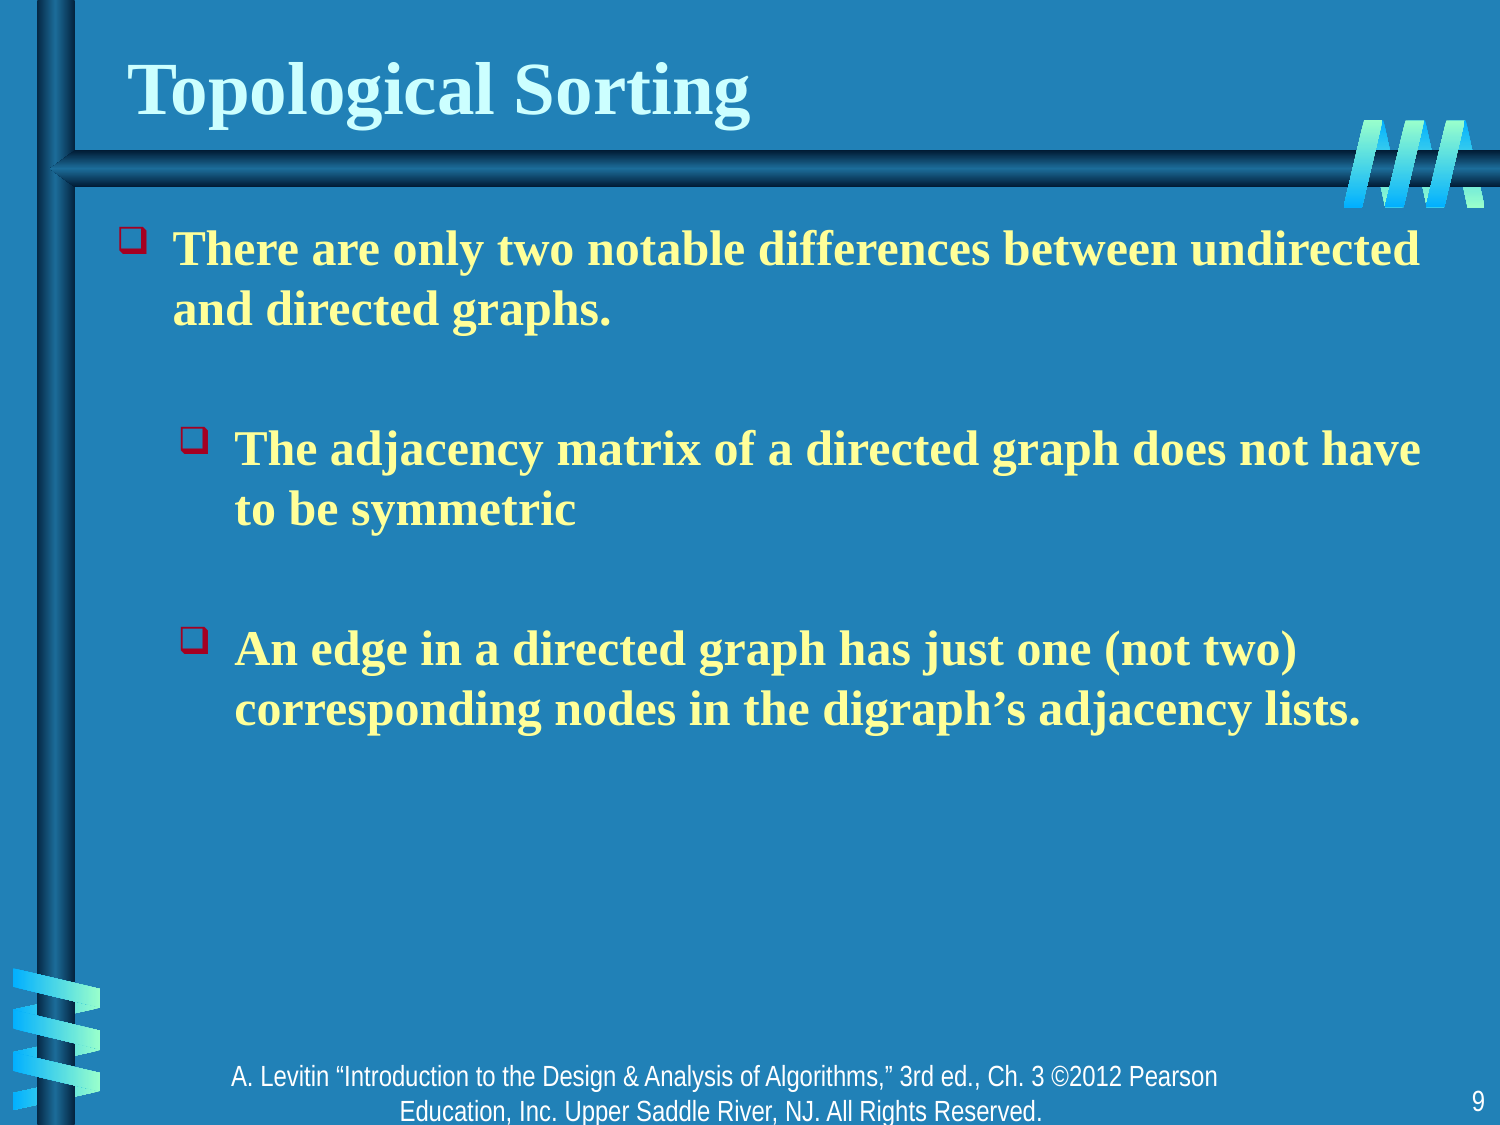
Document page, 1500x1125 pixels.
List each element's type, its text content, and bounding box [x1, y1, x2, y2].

list There are only two notable differences between undirected and directed graphs. The adjacency matrix of a directed graph does not have to be symmetric An edge in a directed graph has just one (not two) corresponding nodes in the digraph’s adjacency lists. [87, 207, 1488, 1038]
slide_number 9 [1187, 1074, 1500, 1125]
footer A. Levitin “Introduction to the Design & Analysis of Algorithms,” 3rd ed., Ch. 3 ©2012 Pearson Education, Inc. Upper Saddle River, NJ. All Rights Reserved. [200, 1050, 1250, 1100]
title Topological Sorting [112, 24, 1358, 138]
